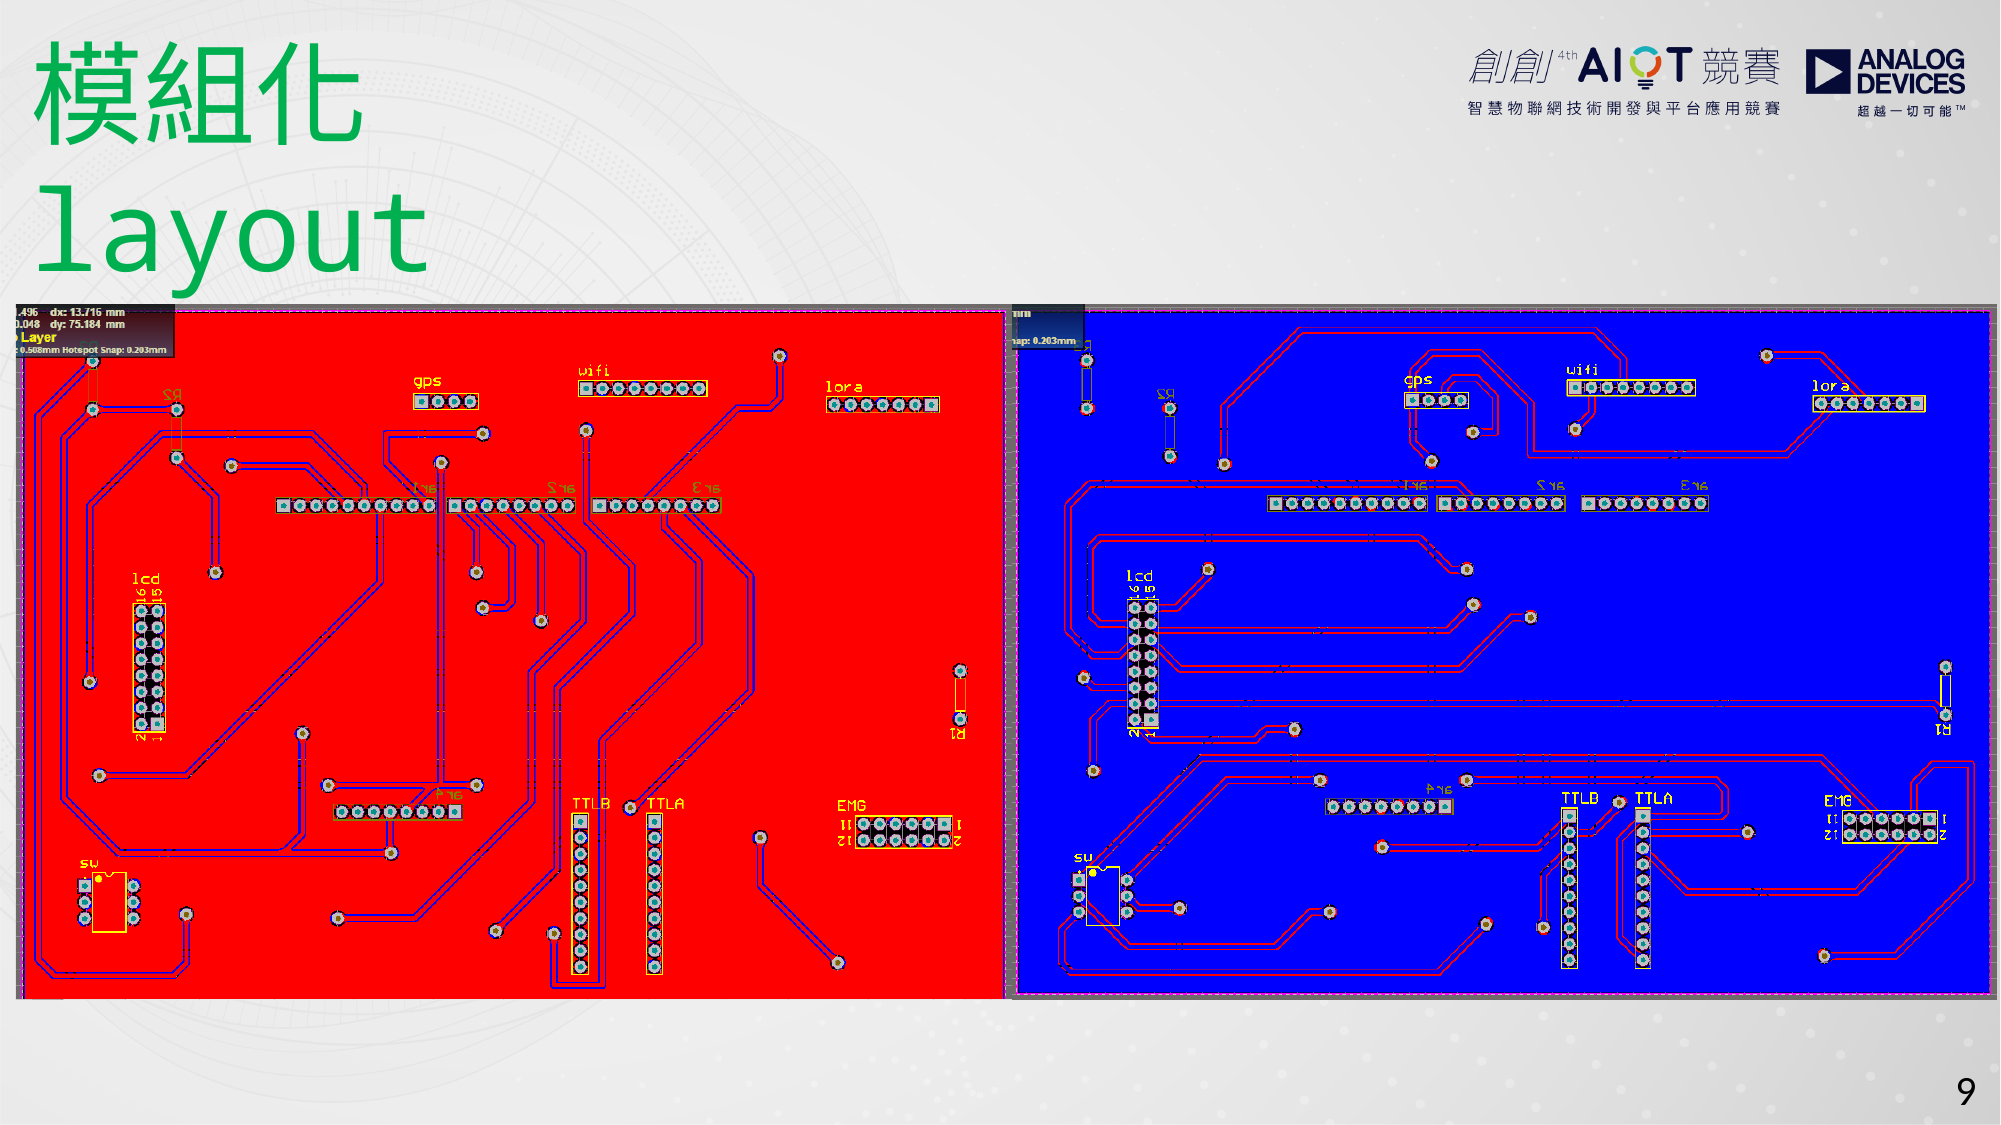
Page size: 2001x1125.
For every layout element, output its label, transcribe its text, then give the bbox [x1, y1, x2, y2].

slide_number 8 [1541, 1058, 1992, 1119]
picture [0, 0, 2001, 1125]
text_box 模組化layout [15, 16, 763, 107]
